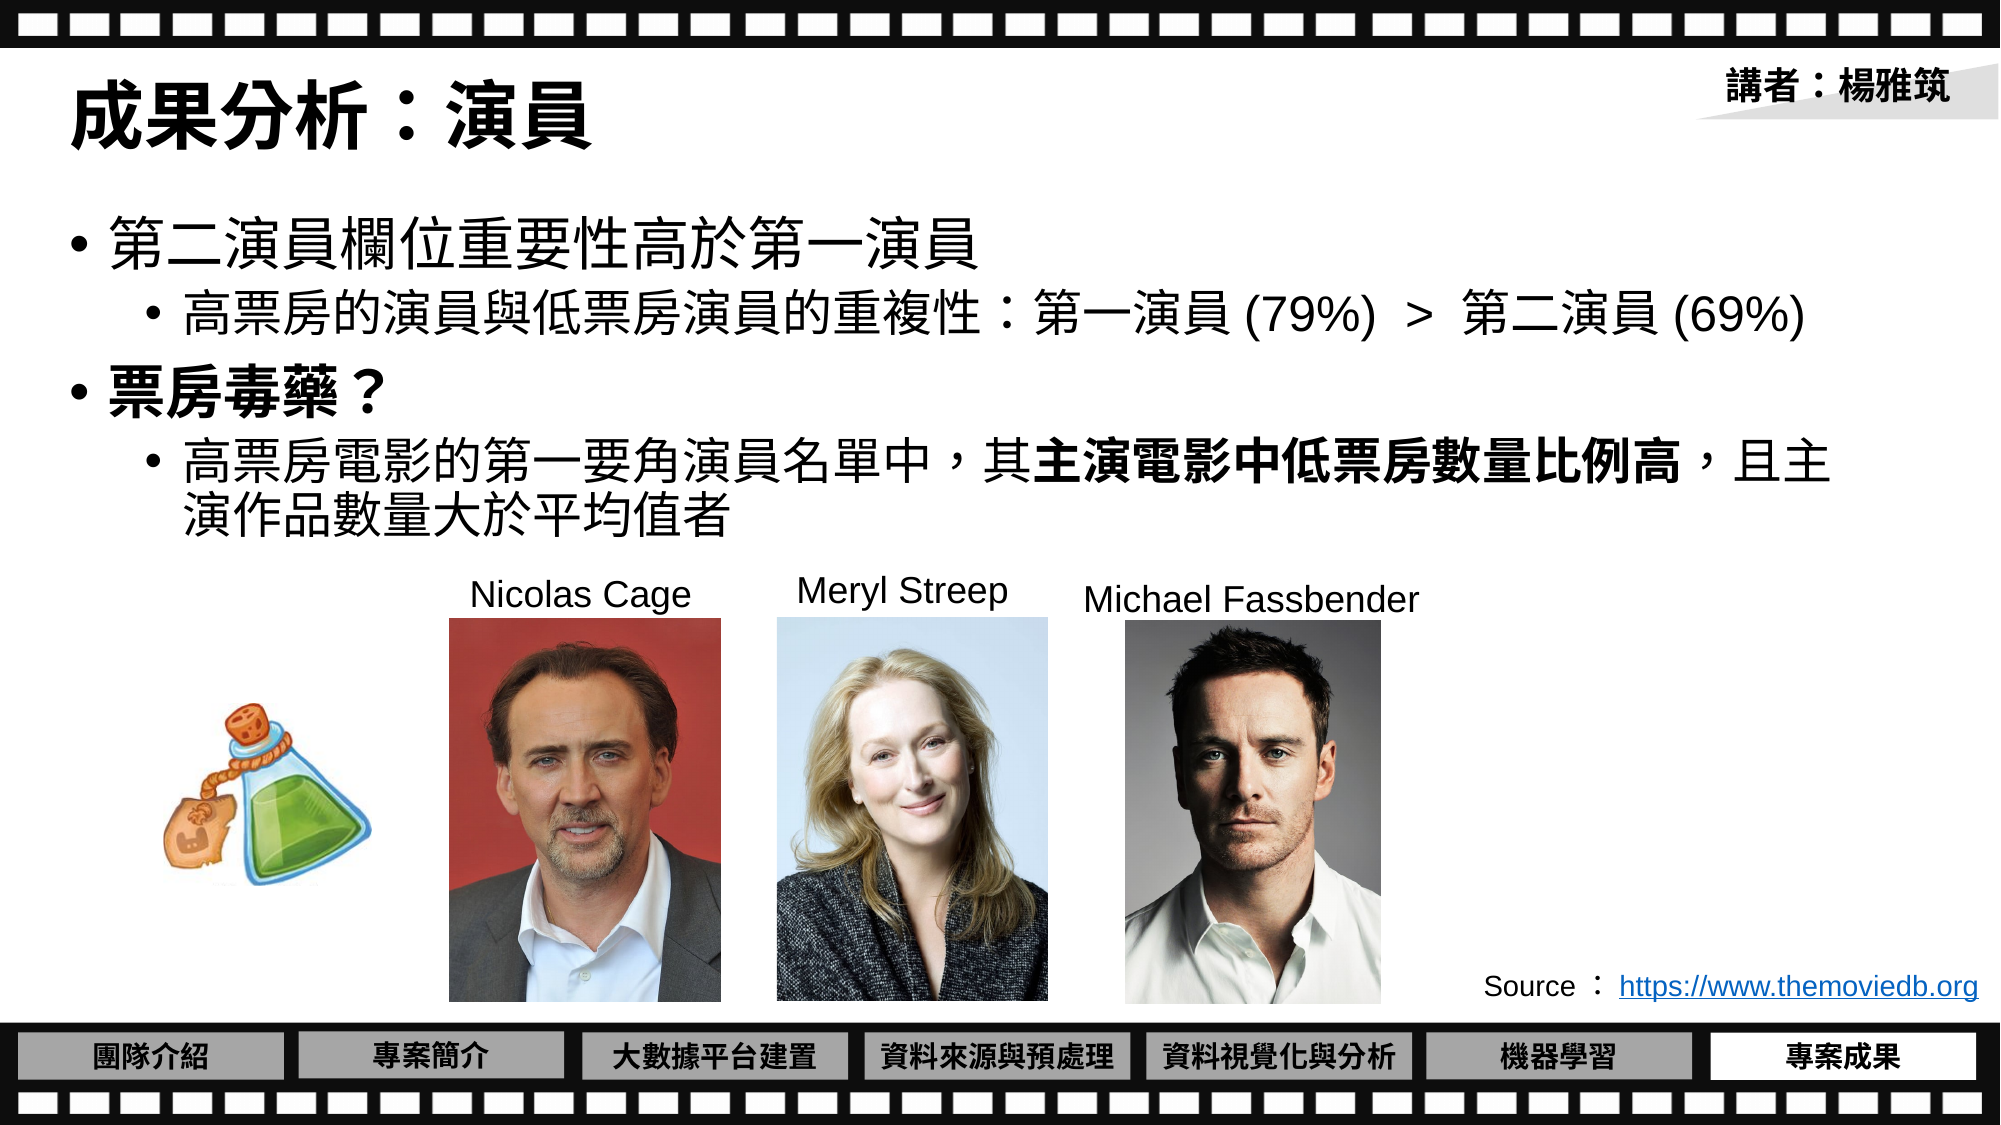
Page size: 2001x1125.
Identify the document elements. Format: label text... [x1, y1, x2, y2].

title 成果分析：演員 [54, 59, 1710, 179]
list 講者：楊雅筑 [1710, 59, 2000, 179]
text_box Source：https://www.themoviedb.org [997, 959, 1995, 1010]
picture [163, 703, 372, 886]
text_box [435, 562, 727, 1002]
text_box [757, 559, 1048, 1001]
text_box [1041, 567, 1462, 1004]
list 第二演員欄位重要性高於第一演員 高票房的演員與低票房演員的重複性：第一演員(79%) > 第二演員(69%) 票房毒藥？ 高票房電影的第一要角演員名單中，其主演電影中低票房數量比例高，且主演作品數量大於平均值者 [54, 207, 1894, 1016]
picture [20, 1093, 1980, 1114]
picture [20, 14, 1980, 36]
